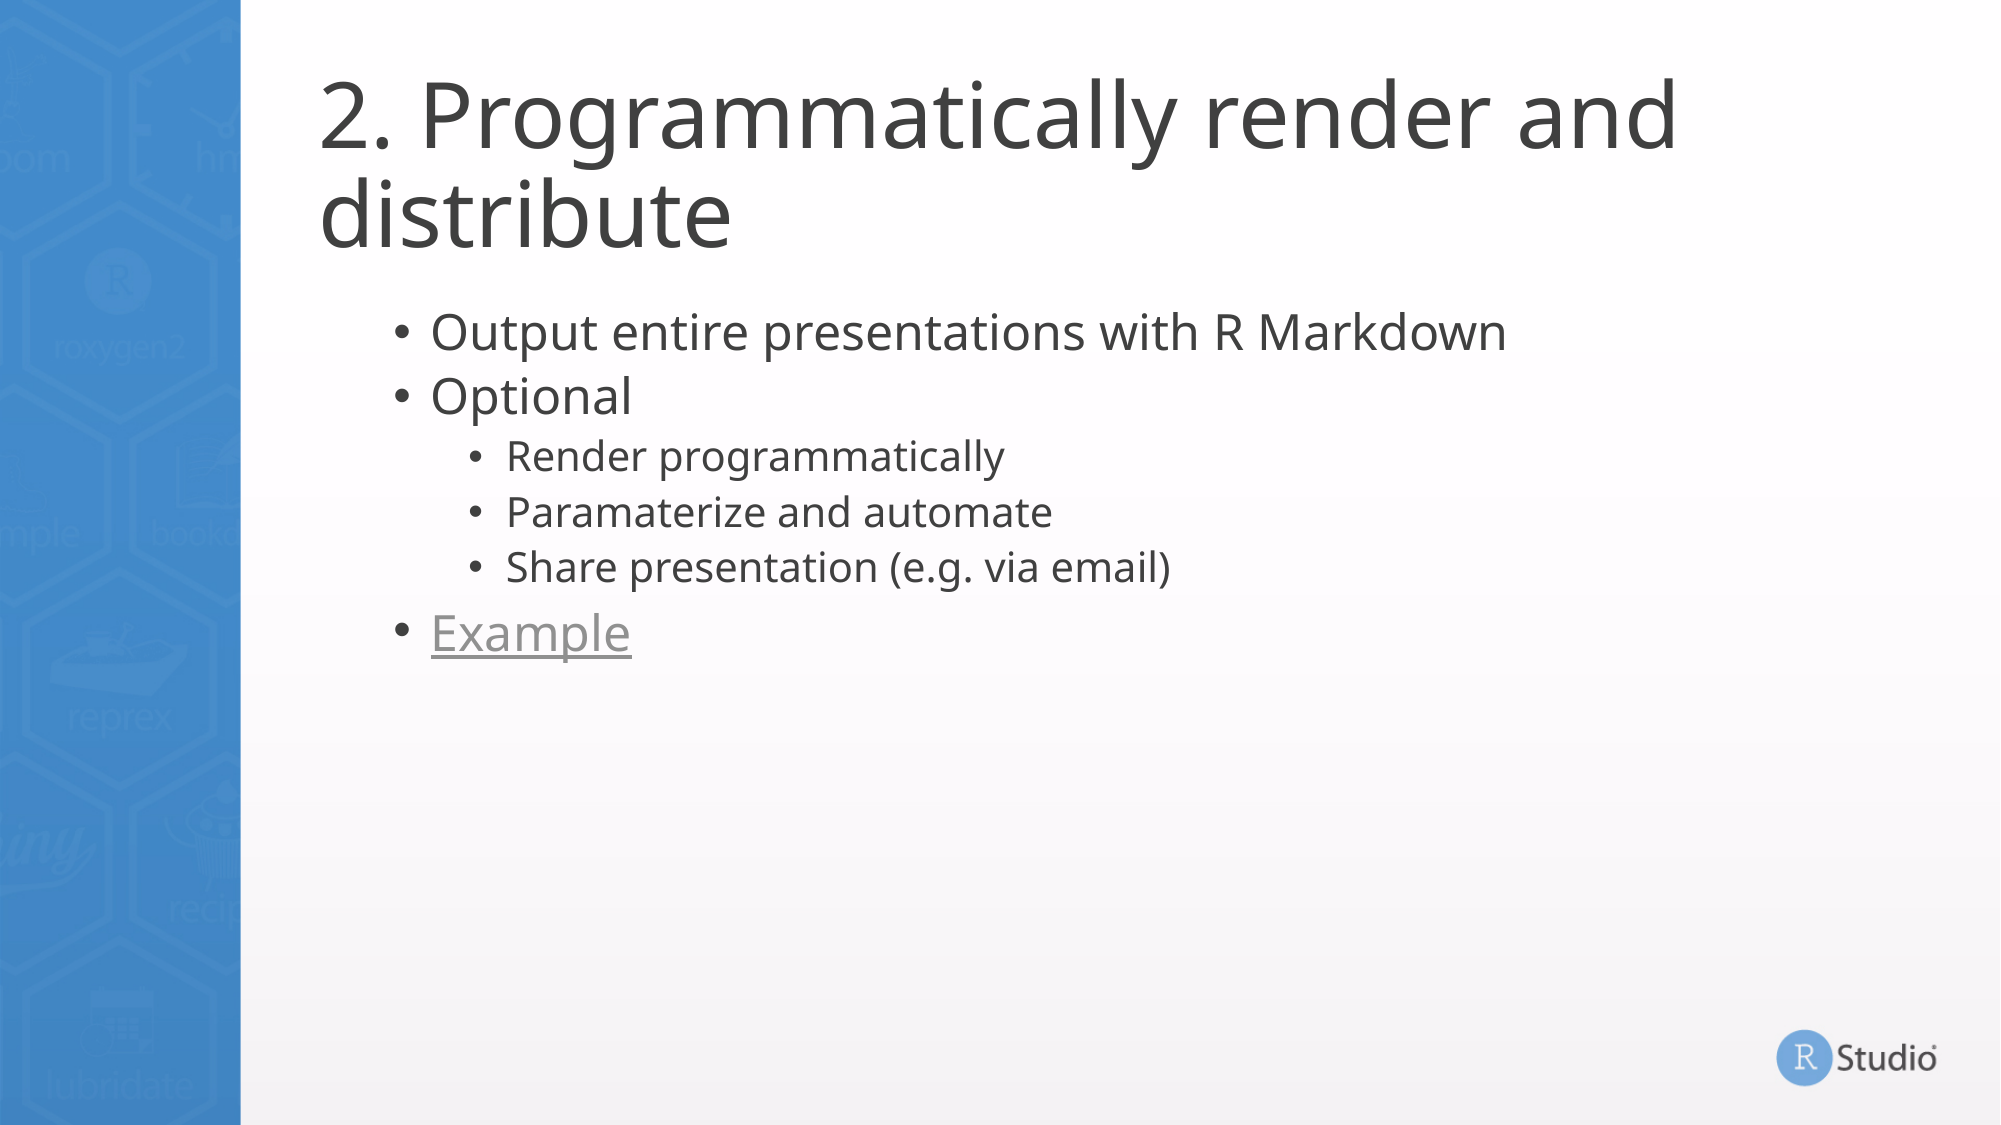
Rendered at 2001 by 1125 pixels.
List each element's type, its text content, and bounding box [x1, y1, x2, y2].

list Output entire presentations with R Markdown Optional Render programmatically Paramaterize and automate Share presentation (e.g. via email) Example [303, 299, 1890, 1014]
picture [0, 0, 2000, 1125]
title 2. Programmatically render and distribute [303, 59, 1890, 278]
